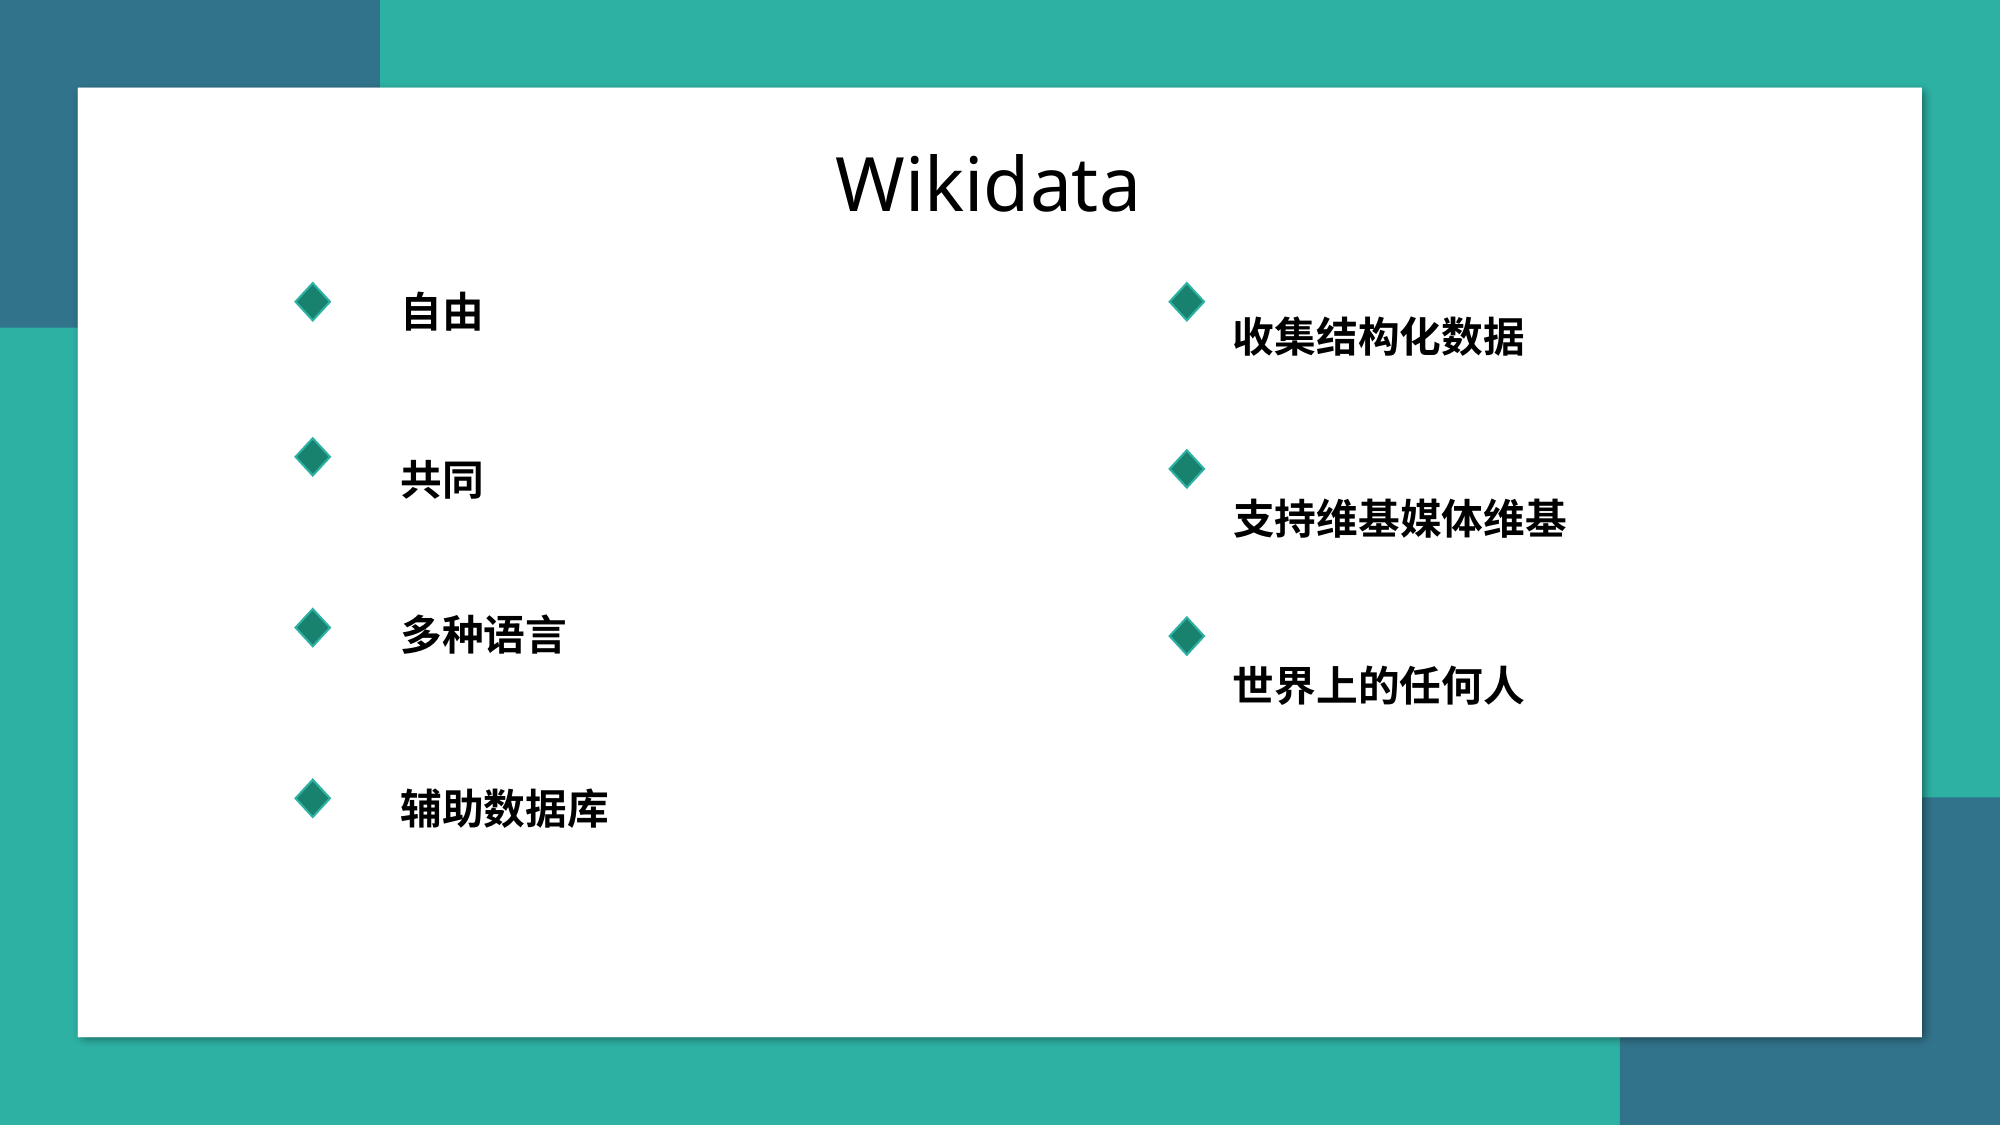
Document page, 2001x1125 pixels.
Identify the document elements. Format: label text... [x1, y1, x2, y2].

text_box [77, 87, 1923, 1038]
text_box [1169, 283, 1594, 719]
text_box Wikidata [633, 128, 1343, 234]
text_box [295, 258, 670, 842]
